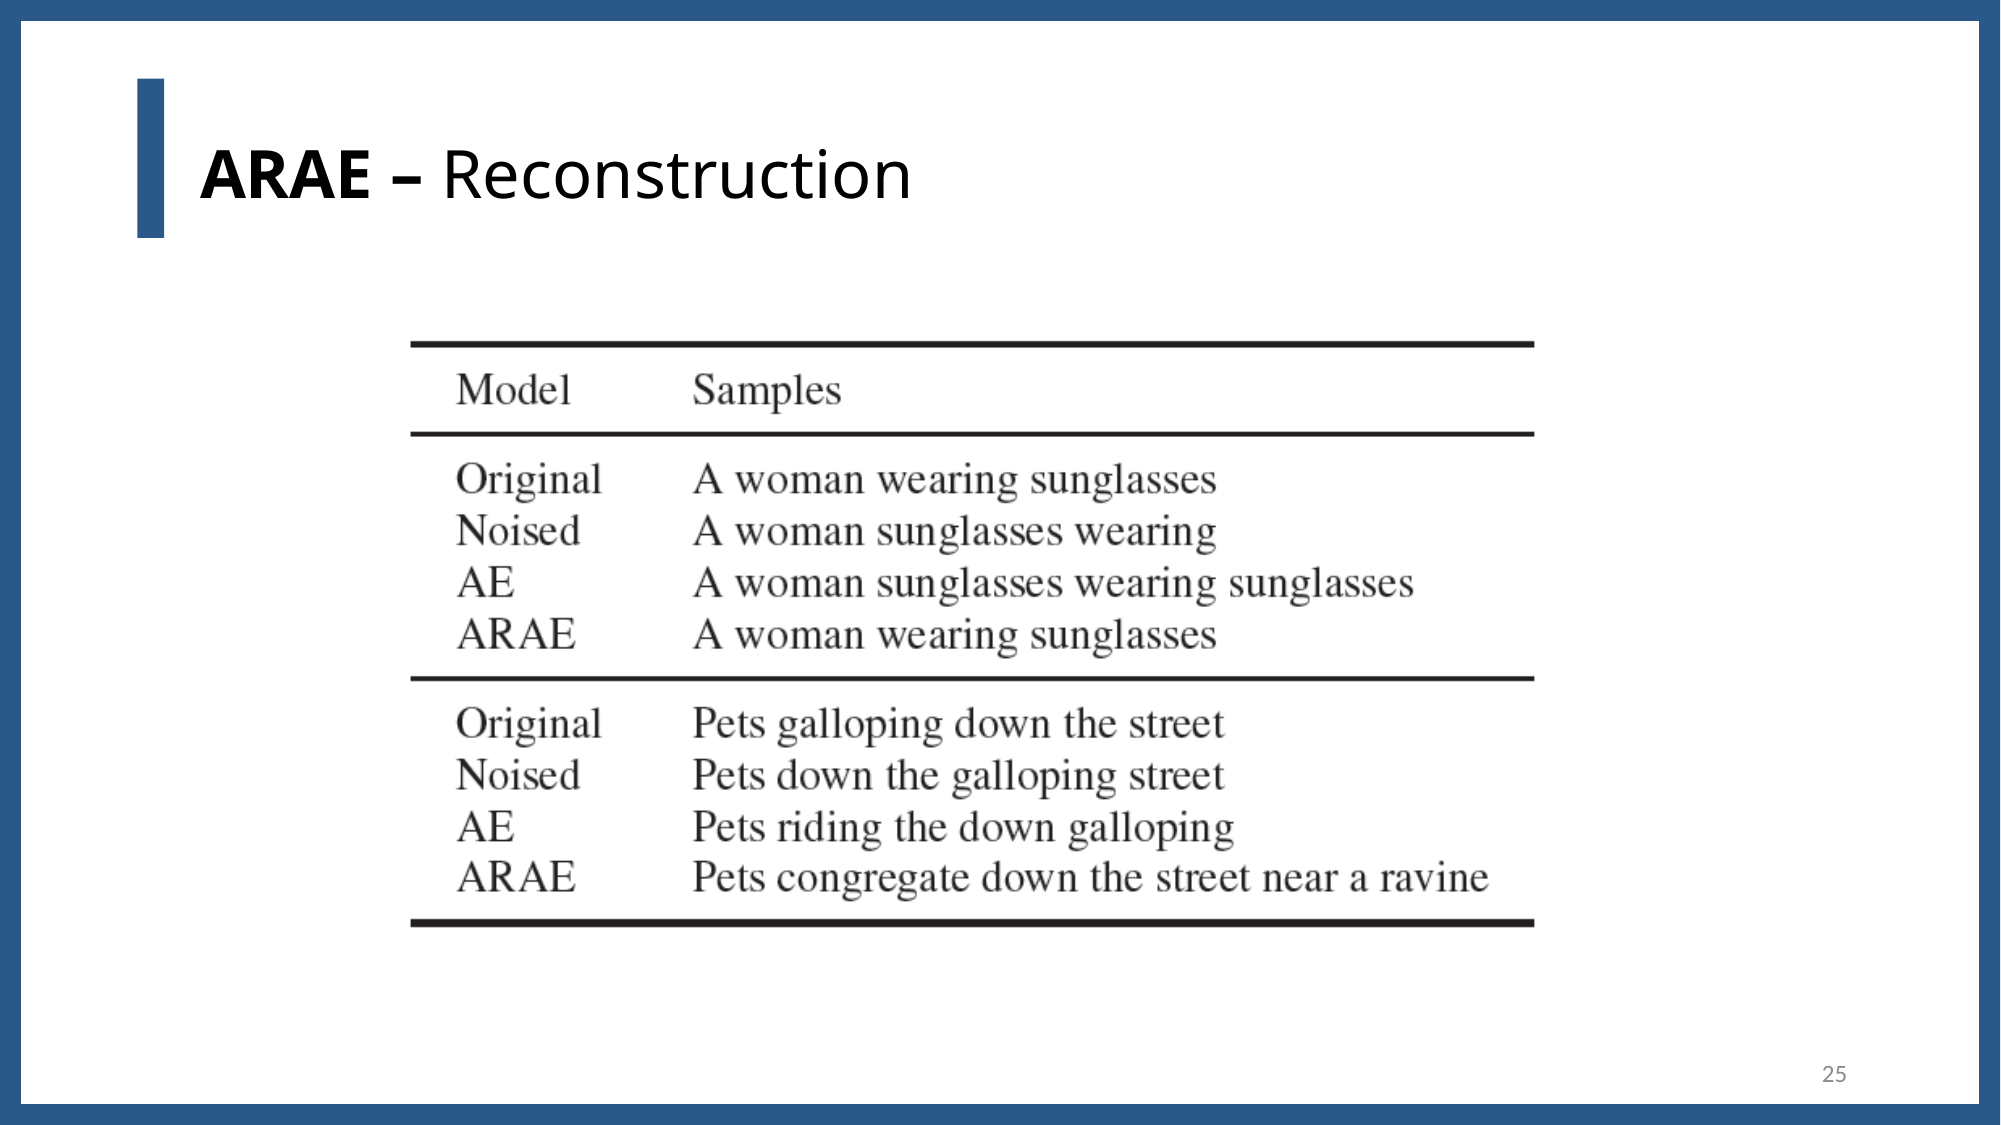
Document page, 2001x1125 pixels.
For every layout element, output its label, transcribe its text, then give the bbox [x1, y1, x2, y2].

title ARAE – Reconstruction [137, 59, 1863, 278]
slide_number 25 [1412, 1042, 1863, 1103]
picture [398, 322, 1554, 976]
